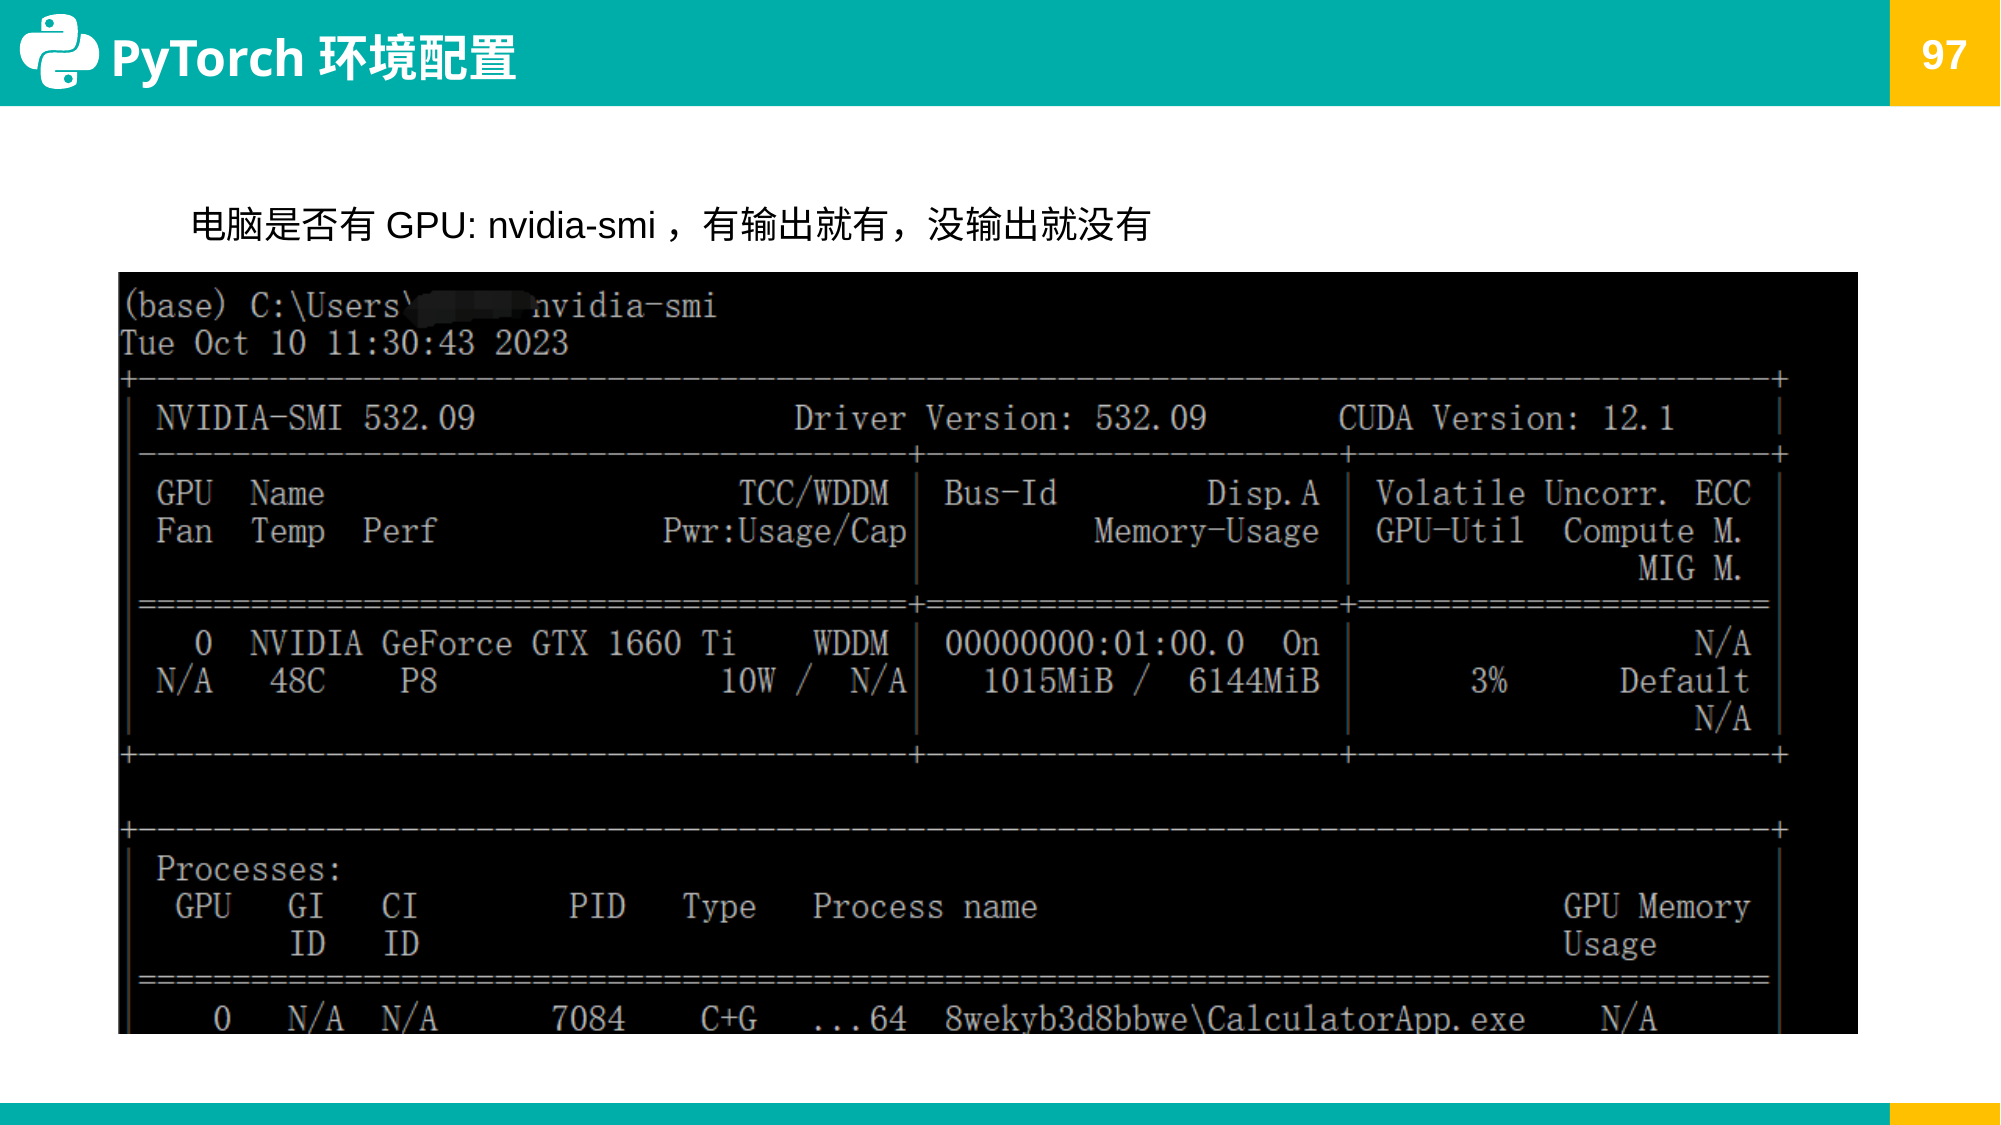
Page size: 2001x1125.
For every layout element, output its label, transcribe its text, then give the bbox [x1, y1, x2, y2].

picture [118, 272, 1858, 1034]
title PyTorch环境配置 [109, 12, 1542, 88]
text_box 电脑是否有GPU: nvidia-smi，有输出就有，没输出就没有 [174, 193, 1168, 254]
